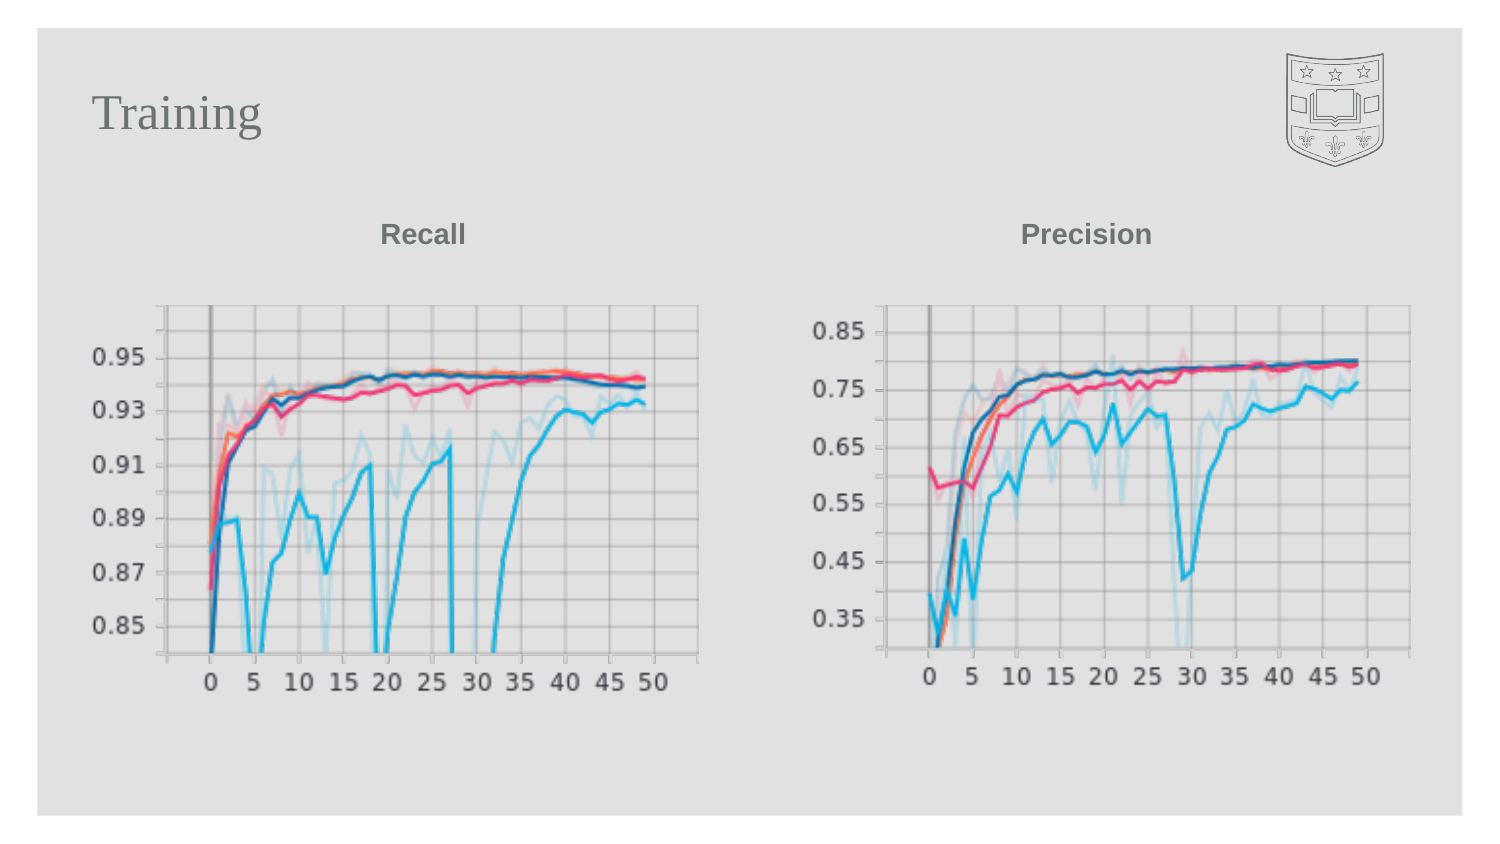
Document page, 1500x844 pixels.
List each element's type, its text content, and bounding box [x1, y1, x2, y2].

title Training [76, 53, 503, 166]
picture [1286, 53, 1384, 167]
picture [773, 304, 1411, 691]
picture [53, 304, 699, 697]
text_box Recall [257, 200, 590, 275]
text_box Precision [920, 200, 1253, 275]
